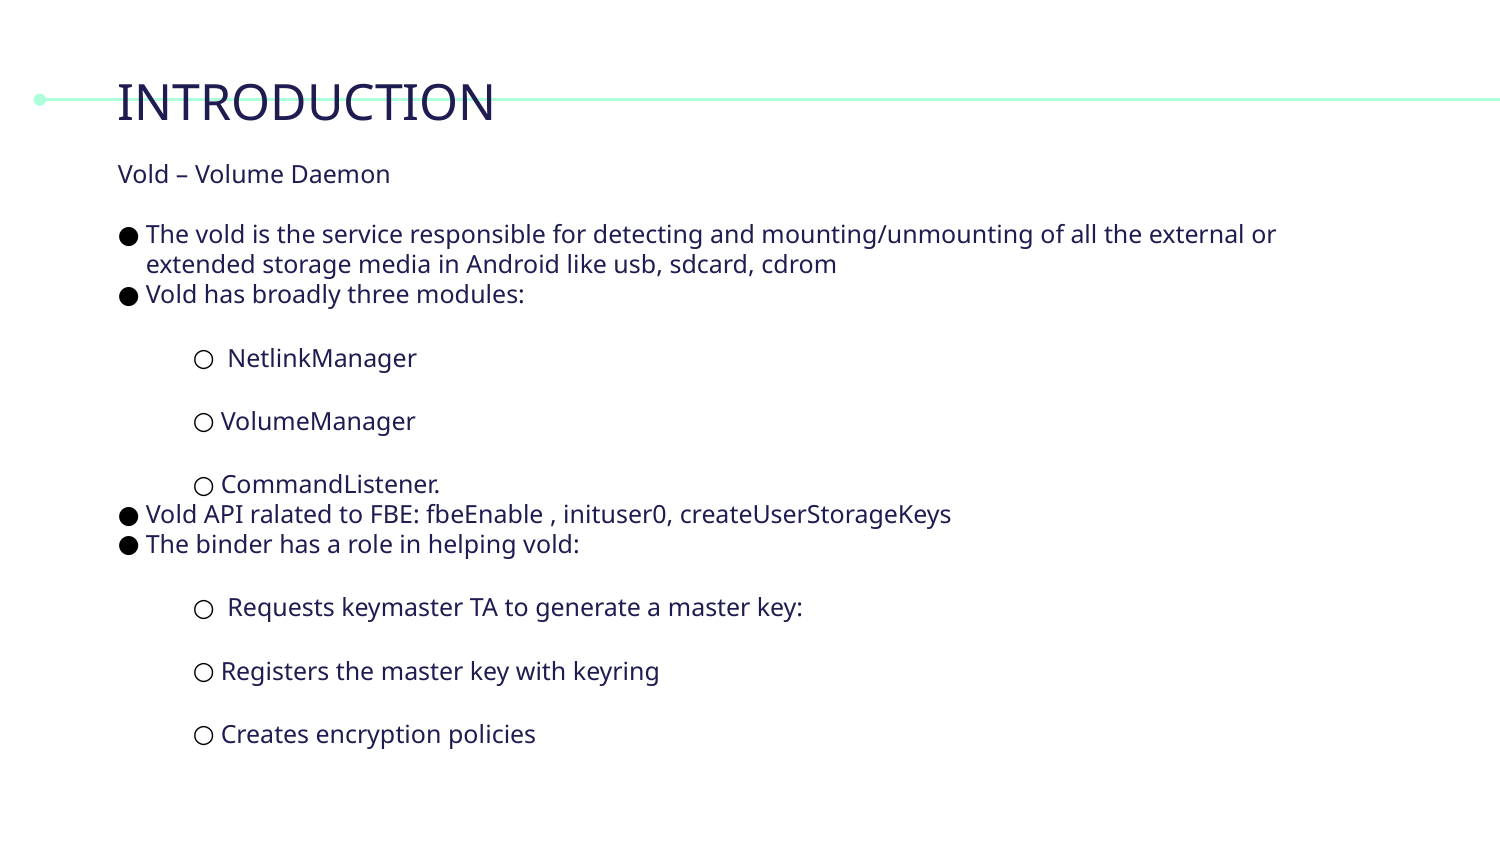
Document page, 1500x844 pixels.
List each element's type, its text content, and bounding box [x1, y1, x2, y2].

title INTRODUCTION [102, 55, 1101, 144]
list Vold – Volume Daemon The vold is the service responsible for detecting and mounting/unmounting of all the external or extended storage media in Android like usb, sdcard, cdrom Vold has broadly three modules: NetlinkManager VolumeManager CommandListener. Vold API ralated to FBE: fbeEnable , inituser0, createUserStorageKeys The binder has a role in helping vold: Requests keymaster TA to generate a master key: Registers the master key with keyring Creates encryption policies [102, 144, 1304, 812]
